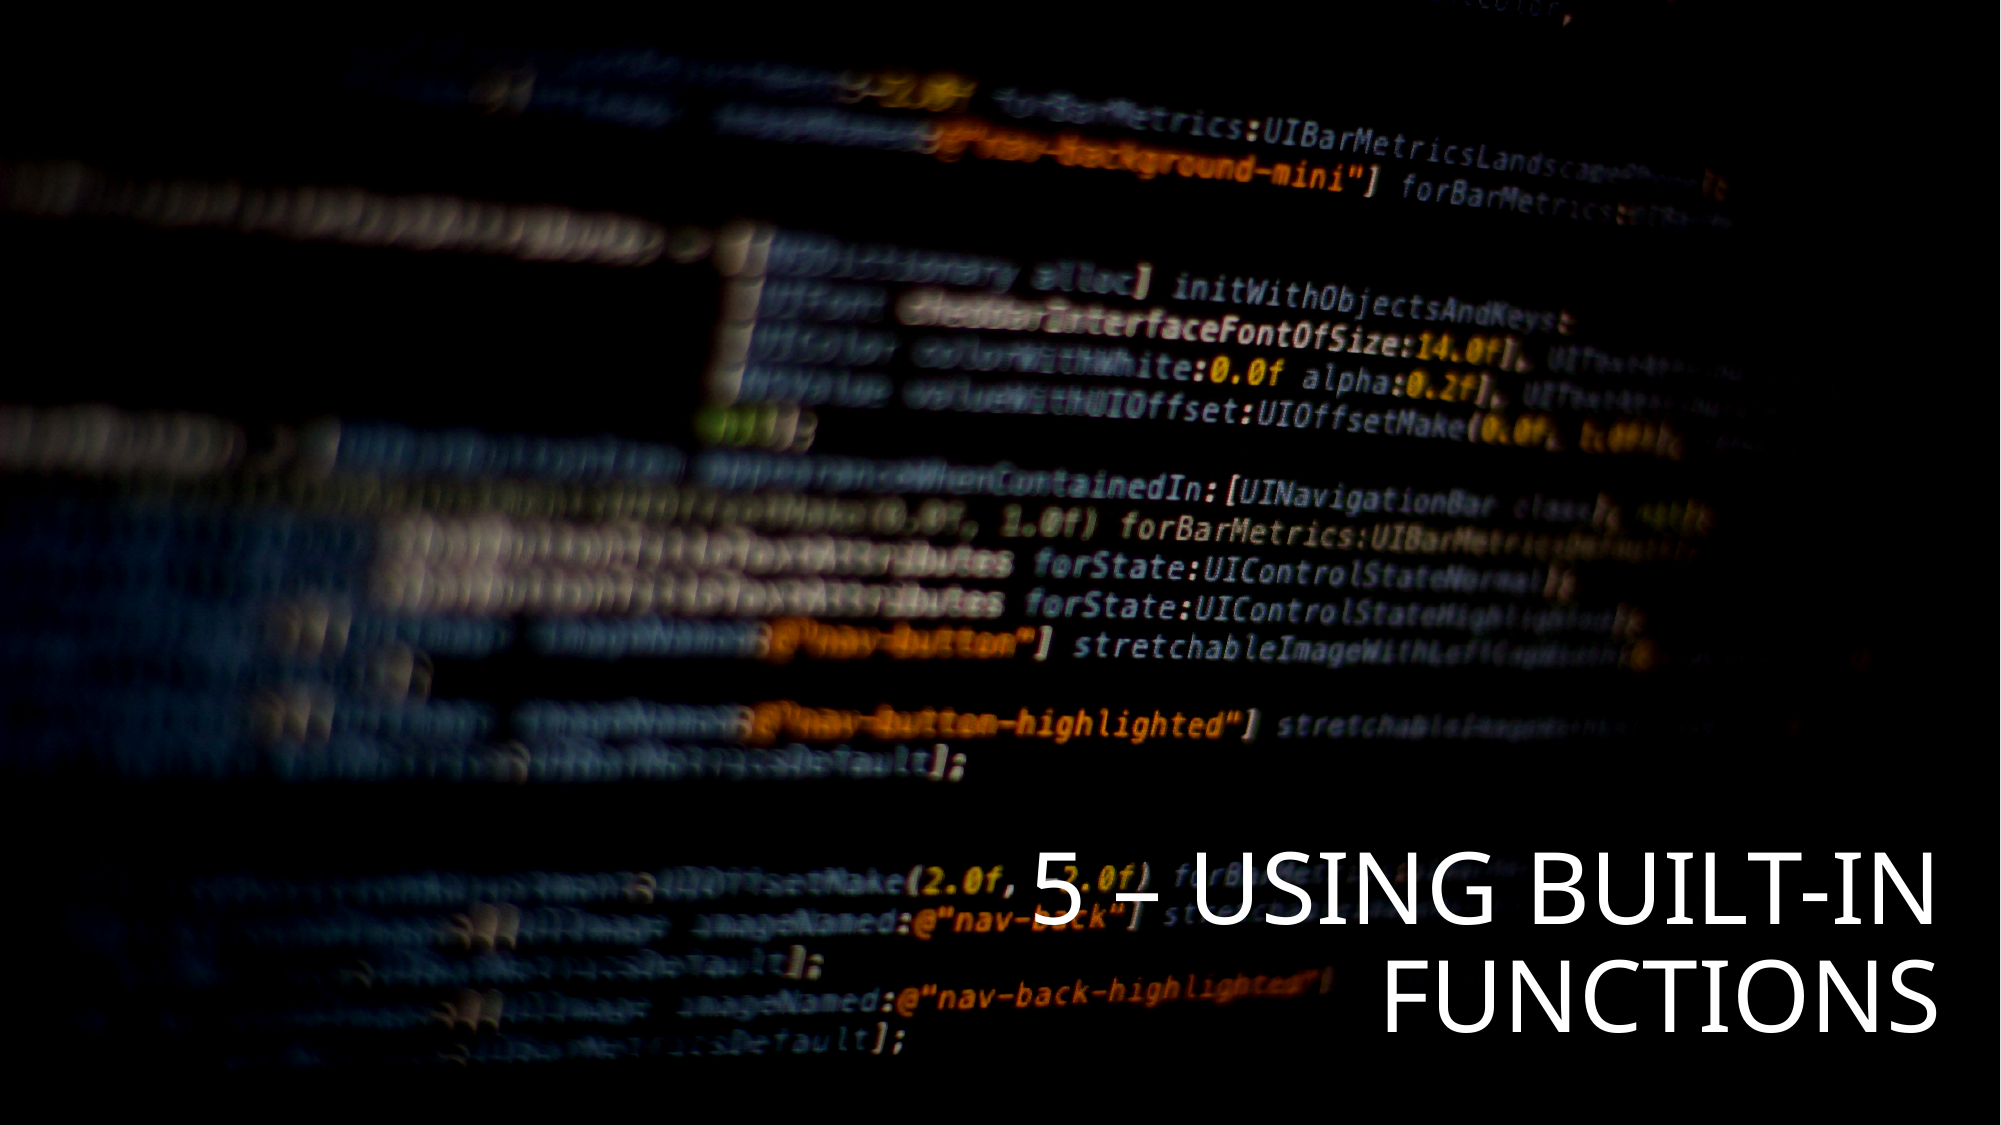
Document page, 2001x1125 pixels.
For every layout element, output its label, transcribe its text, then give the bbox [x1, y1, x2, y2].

picture [0, 0, 2001, 1125]
title 5 – Using Built-In Functions [756, 798, 1957, 1094]
